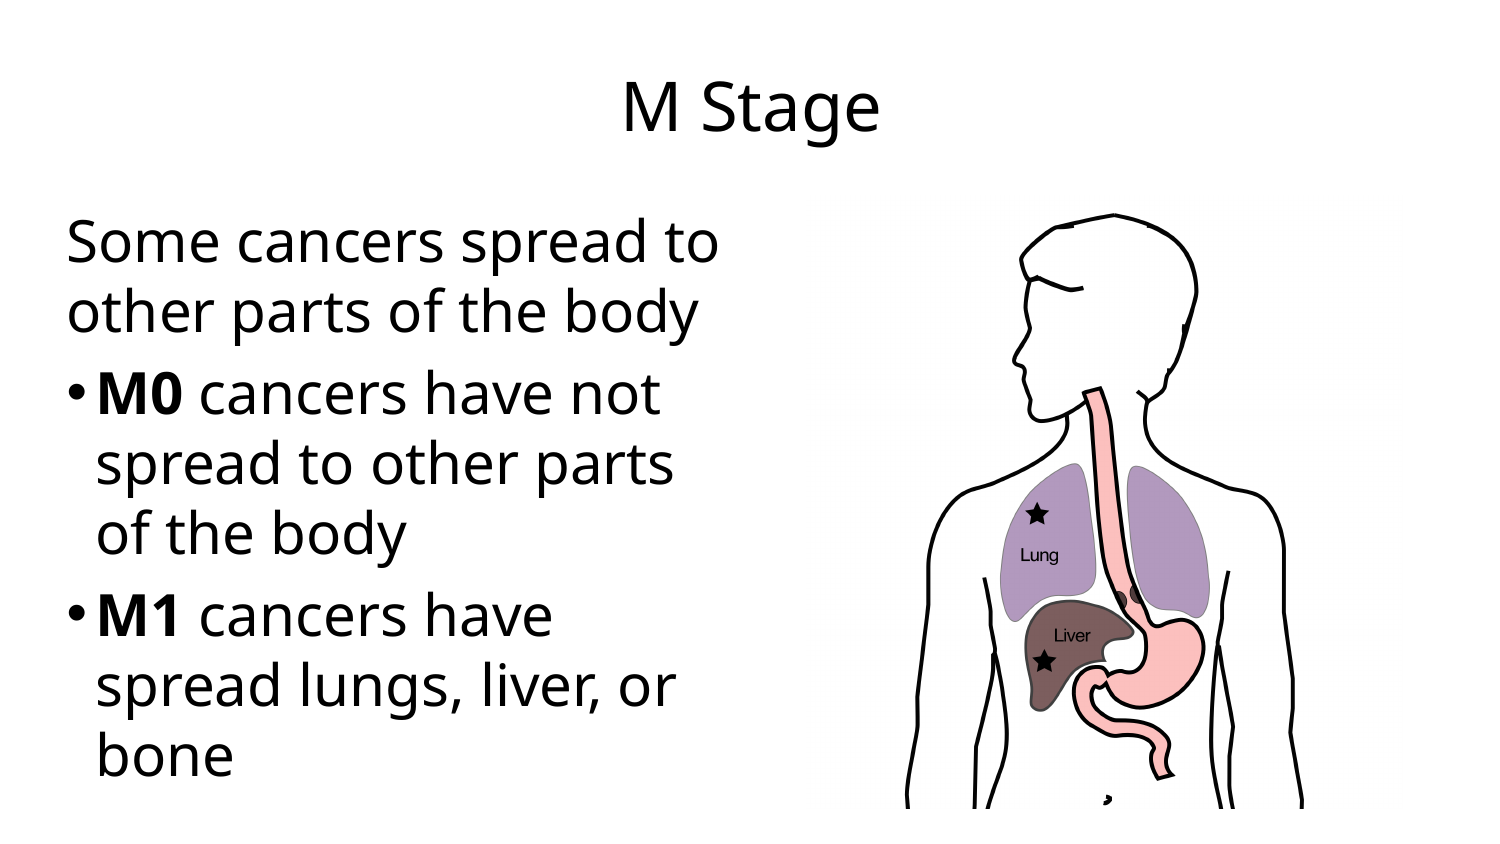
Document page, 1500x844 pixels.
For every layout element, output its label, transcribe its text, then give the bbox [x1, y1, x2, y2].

list Some cancers spread to other parts of the body M0 cancers have not spread to other parts of the body M1 cancers have spread lungs, liver, or bone [51, 196, 738, 810]
title M Stage [51, 33, 1451, 175]
picture [806, 195, 1403, 809]
